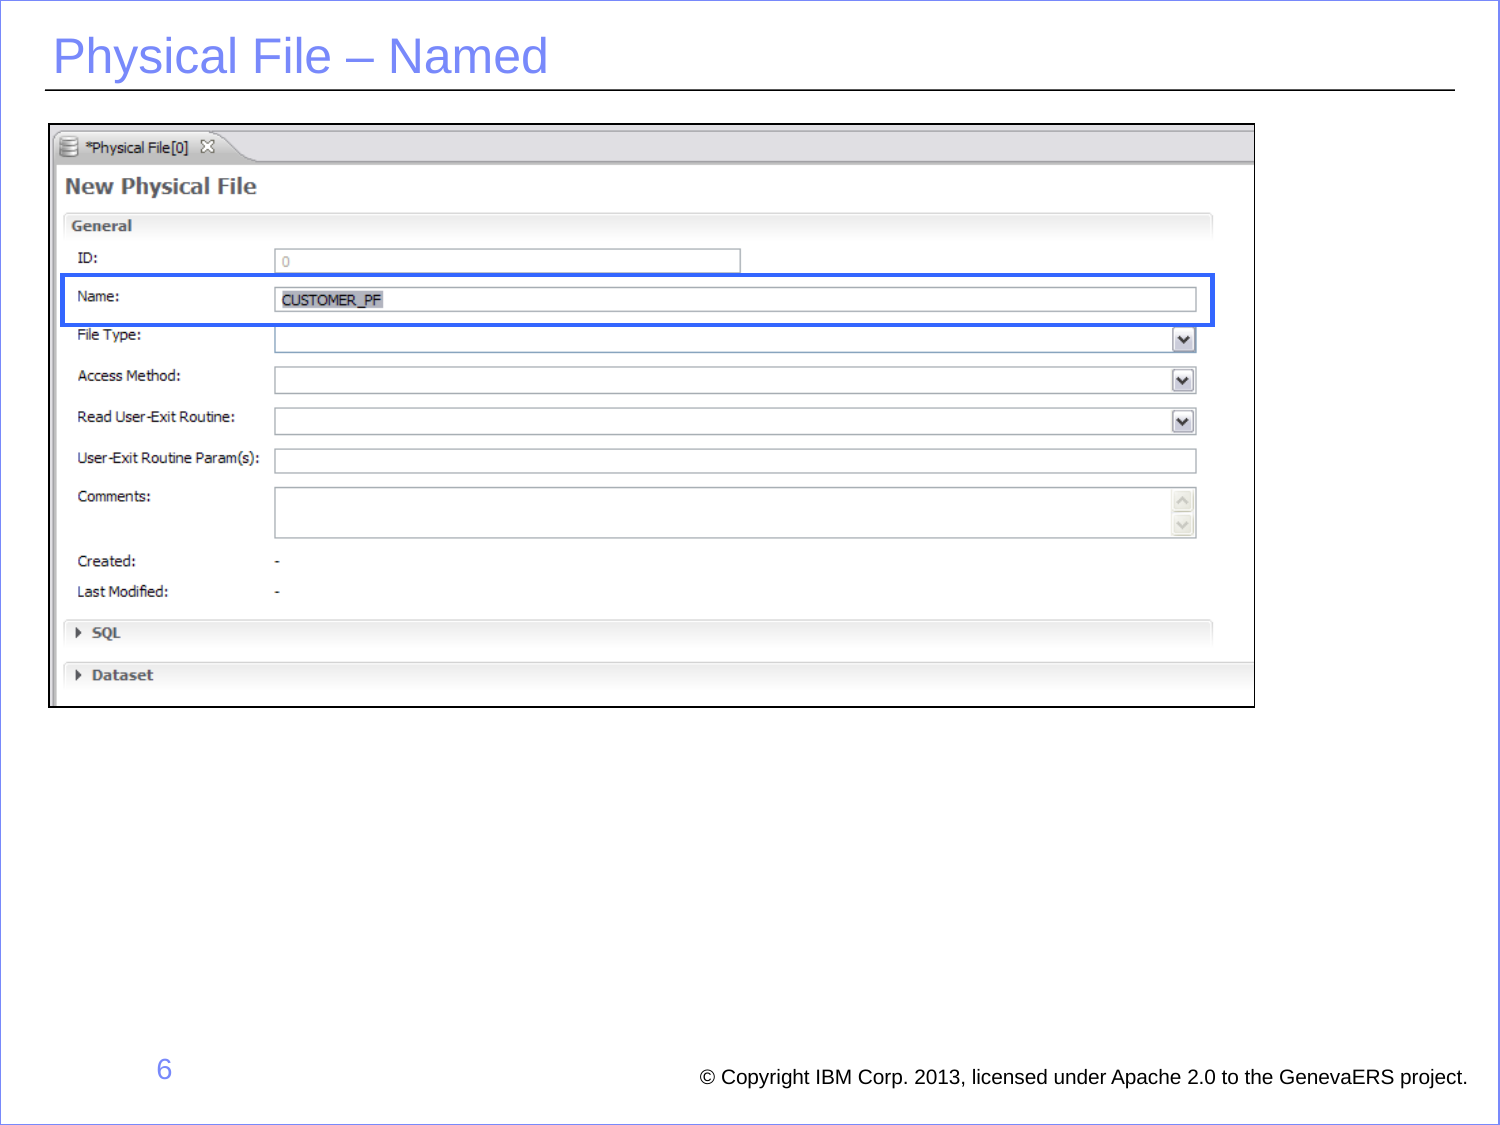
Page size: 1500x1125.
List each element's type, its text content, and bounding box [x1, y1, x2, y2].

title Physical File – Named [37, 22, 1321, 113]
picture [49, 124, 1255, 707]
slide_number 6 [37, 1046, 188, 1125]
